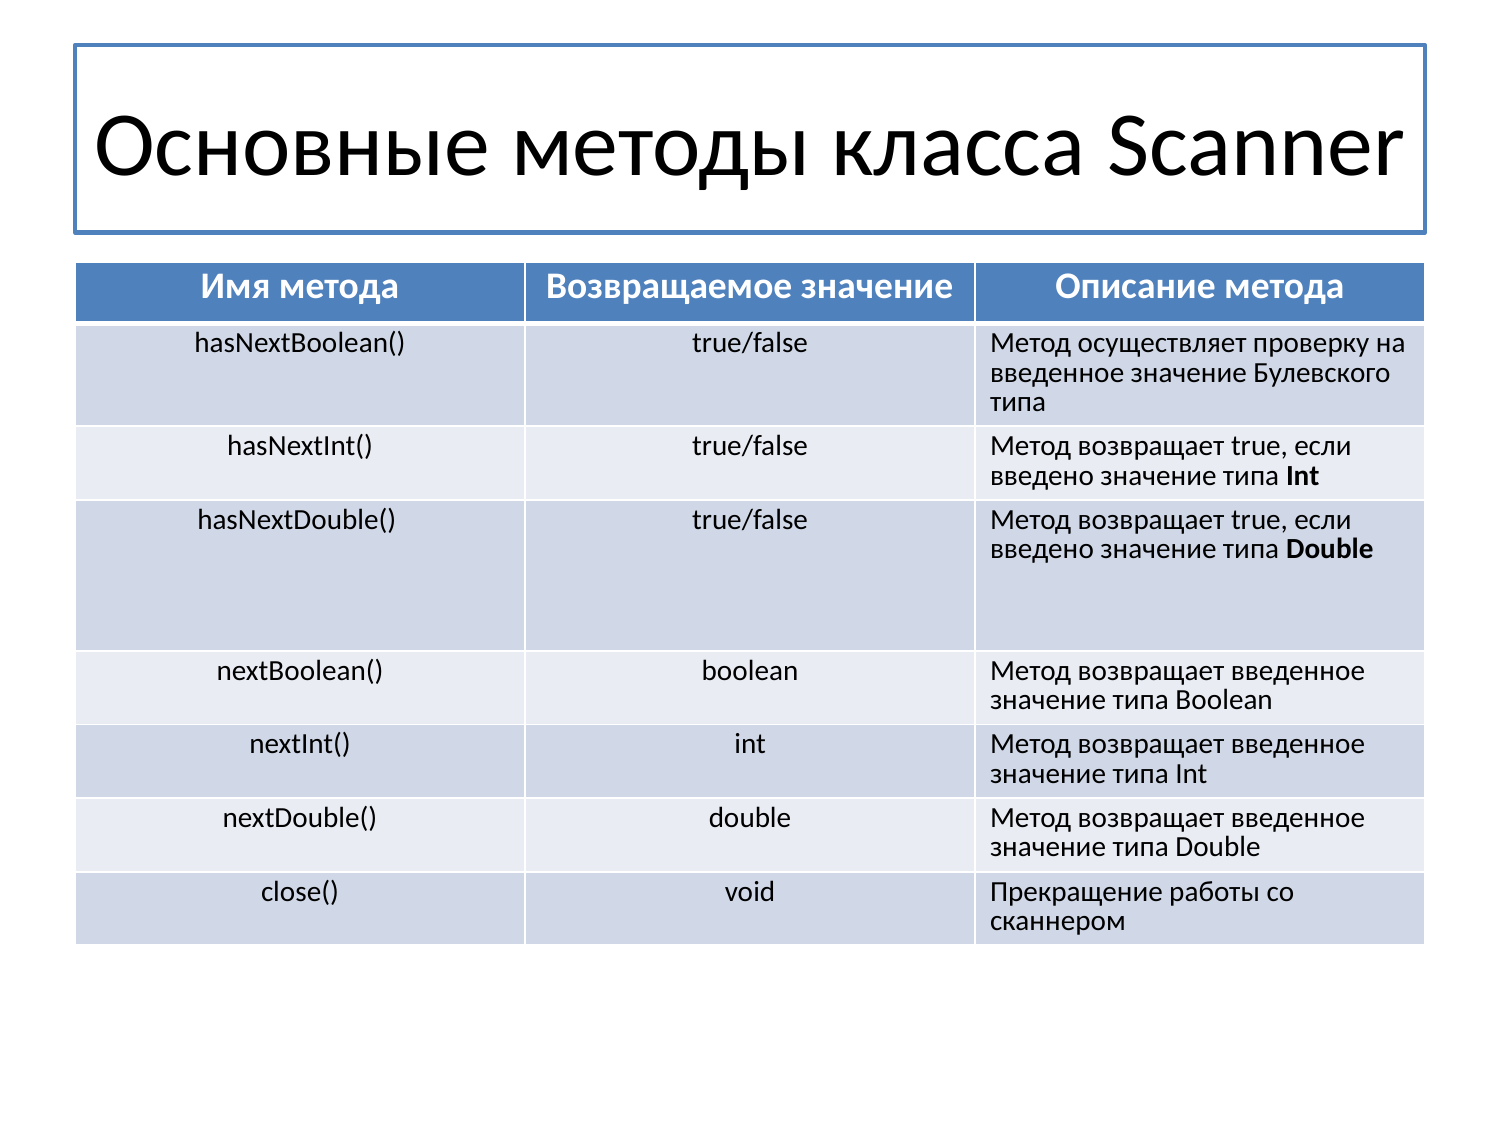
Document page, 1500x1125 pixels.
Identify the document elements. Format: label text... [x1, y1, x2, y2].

table_cell Метод возвращает введенное значение типа Boolean [976, 652, 1424, 724]
table_header Имя метода [76, 263, 524, 321]
table_cell true/false [526, 326, 974, 425]
table_header Описание метода [976, 263, 1424, 321]
table_cell hasNextInt() [76, 427, 524, 499]
table_cell Метод осуществляет проверку на введенное значение Булевского типа [976, 326, 1424, 425]
table_cell nextInt() [76, 725, 524, 797]
table_cell Метод возвращает true, если введено значение типа Double [976, 501, 1424, 650]
table_cell void [526, 873, 974, 944]
table_cell true/false [526, 501, 974, 650]
table_cell Прекращение работы со сканнером [976, 873, 1424, 944]
table_cell hasNextBoolean() [76, 326, 524, 425]
title Основные методы класса Scanner [73, 43, 1427, 235]
table_cell Метод возвращает true, если введено значение типа Int [976, 427, 1424, 499]
table_cell nextBoolean() [76, 652, 524, 724]
table_cell nextDouble() [76, 799, 524, 871]
table_cell true/false [526, 427, 974, 499]
table_header Возвращаемое значение [526, 263, 974, 321]
table_cell Метод возвращает введенное значение типа Double [976, 799, 1424, 871]
table_cell close() [76, 873, 524, 944]
table_cell boolean [526, 652, 974, 724]
table_cell double [526, 799, 974, 871]
table_cell hasNextDouble() [76, 501, 524, 650]
table_cell int [526, 725, 974, 797]
table_cell Метод возвращает введенное значение типа Int [976, 725, 1424, 797]
